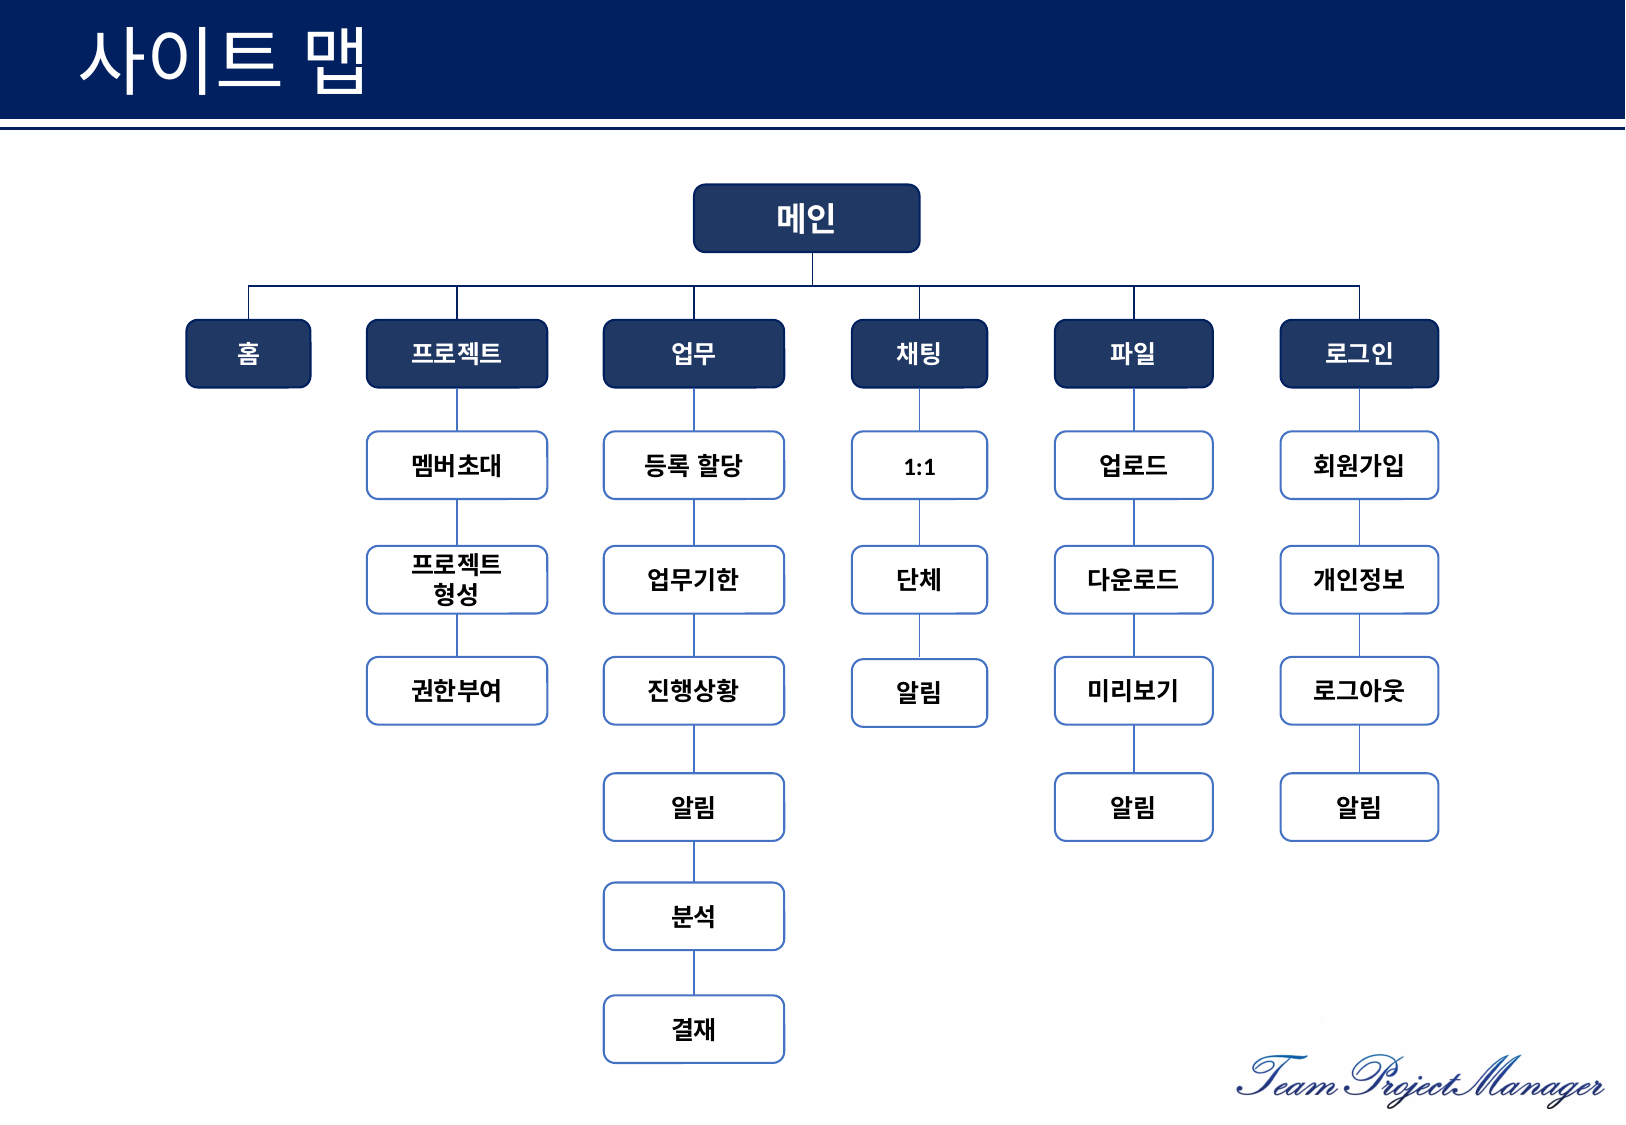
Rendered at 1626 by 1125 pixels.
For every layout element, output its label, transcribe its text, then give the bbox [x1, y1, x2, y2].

text_box 사이트 맵 [62, 76, 423, 113]
text_box 로그아웃 [1280, 656, 1439, 725]
text_box 개인정보 [1280, 545, 1439, 614]
text_box 홈 [186, 319, 311, 388]
text_box 다운로드 [1054, 545, 1213, 614]
text_box 알림 [603, 773, 785, 841]
text_box 채팅 [851, 319, 988, 388]
text_box 업무 [603, 319, 785, 388]
text_box 메인 [694, 184, 920, 253]
text_box 프로젝트 [366, 319, 548, 388]
text_box [0, 76, 1625, 119]
text_box 분석 [603, 882, 785, 951]
text_box [0, 0, 1625, 74]
text_box 알림 [1054, 773, 1213, 841]
text_box 1:1 [851, 431, 988, 500]
text_box 회원가입 [1280, 431, 1439, 500]
text_box 업무기한 [603, 545, 785, 614]
text_box 미리보기 [1054, 656, 1213, 725]
text_box 결재 [603, 995, 785, 1063]
text_box 로그인 [1280, 319, 1439, 388]
text_box 진행상황 [603, 656, 785, 725]
text_box 등록 할당 [603, 431, 785, 500]
text_box 단체 [851, 545, 988, 614]
text_box 멤버초대 [366, 431, 548, 500]
text_box 업로드 [1054, 431, 1213, 500]
text_box 알림 [1280, 773, 1439, 841]
text_box 권한부여 [366, 656, 548, 725]
text_box 파일 [1054, 319, 1213, 388]
text_box 알림 [851, 659, 988, 727]
text_box 프로젝트 형성 [366, 545, 548, 614]
picture [1213, 963, 1625, 1119]
